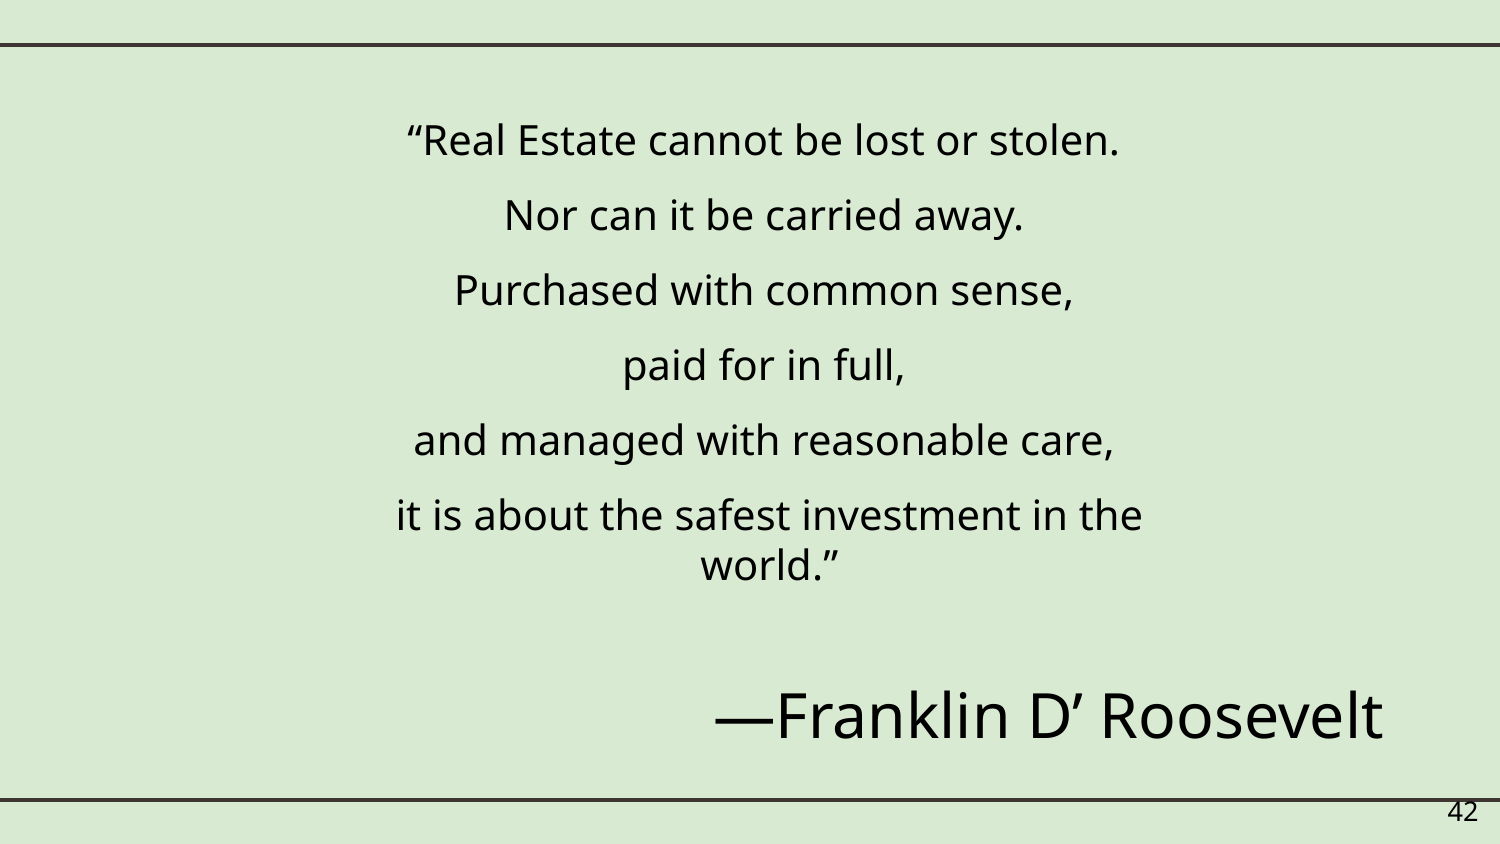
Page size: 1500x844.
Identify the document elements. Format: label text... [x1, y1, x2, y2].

subtitle “Real Estate cannot be lost or stolen. Nor can it be carried away. Purchased with common sense, paid for in full, and managed with reasonable care, it is about the safest investment in the world.” [340, 98, 1199, 565]
title —Franklin D’ Roosevelt [694, 672, 1404, 755]
slide_number 42 [1403, 779, 1494, 844]
